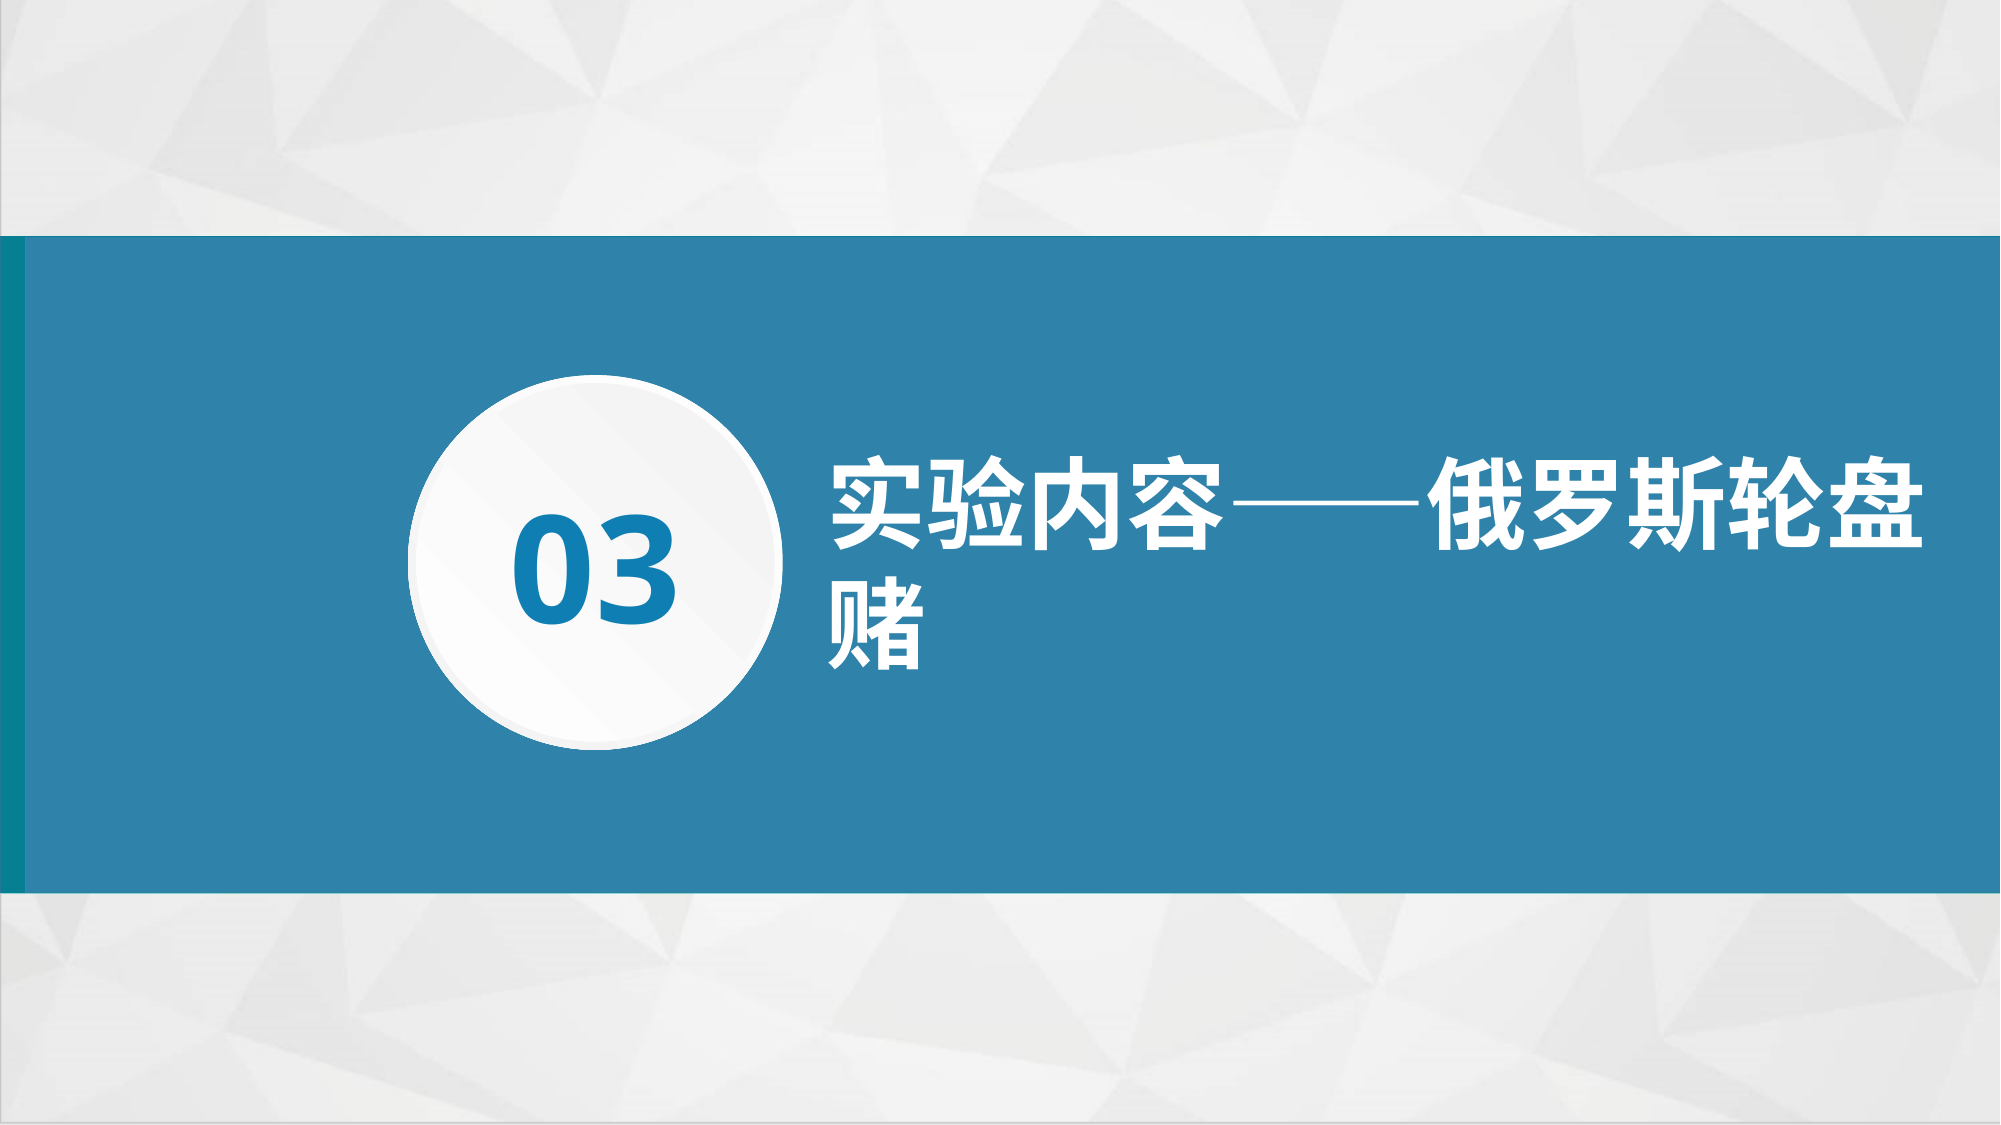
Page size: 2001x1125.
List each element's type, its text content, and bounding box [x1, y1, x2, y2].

picture [0, 0, 2000, 1125]
text_box 实验内容——俄罗斯轮盘赌 [1433, 431, 1977, 691]
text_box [407, 375, 783, 750]
